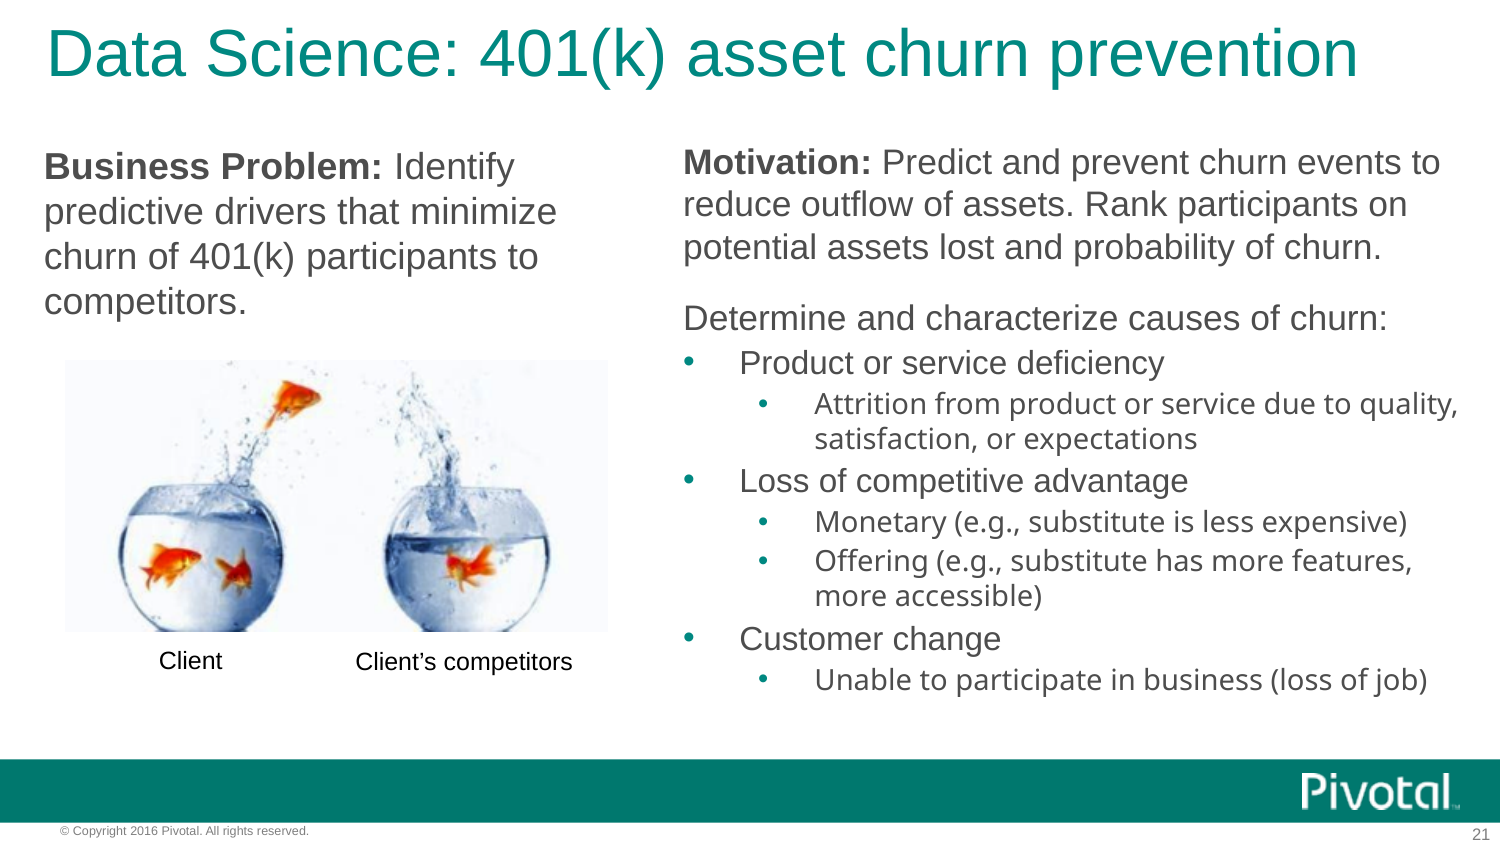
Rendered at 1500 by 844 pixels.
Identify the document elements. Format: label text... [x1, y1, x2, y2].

picture [1302, 773, 1460, 810]
text_box Client’s competitors [288, 638, 641, 683]
picture [65, 360, 608, 632]
title Data Science: 401(k) asset churn prevention [46, 19, 1426, 95]
text_box Motivation: Predict and prevent churn events to reduce outflow of assets. Rank participants on potential assets lost and probability of churn. Determine and characterize causes of churn: Product or service deficiency Attrition from product or service due to quality, satisfaction, or expectations Loss of competitive advantage Monetary (e.g., substitute is less expensive) Offering (e.g., substitute has more features, more accessible) Customer change Unable to participate in business (loss of job) [683, 138, 1483, 758]
text_box Client [101, 640, 281, 682]
text_box Business Problem: Identify predictive drivers that minimize churn of 401(k) participants to competitors. [44, 142, 646, 287]
